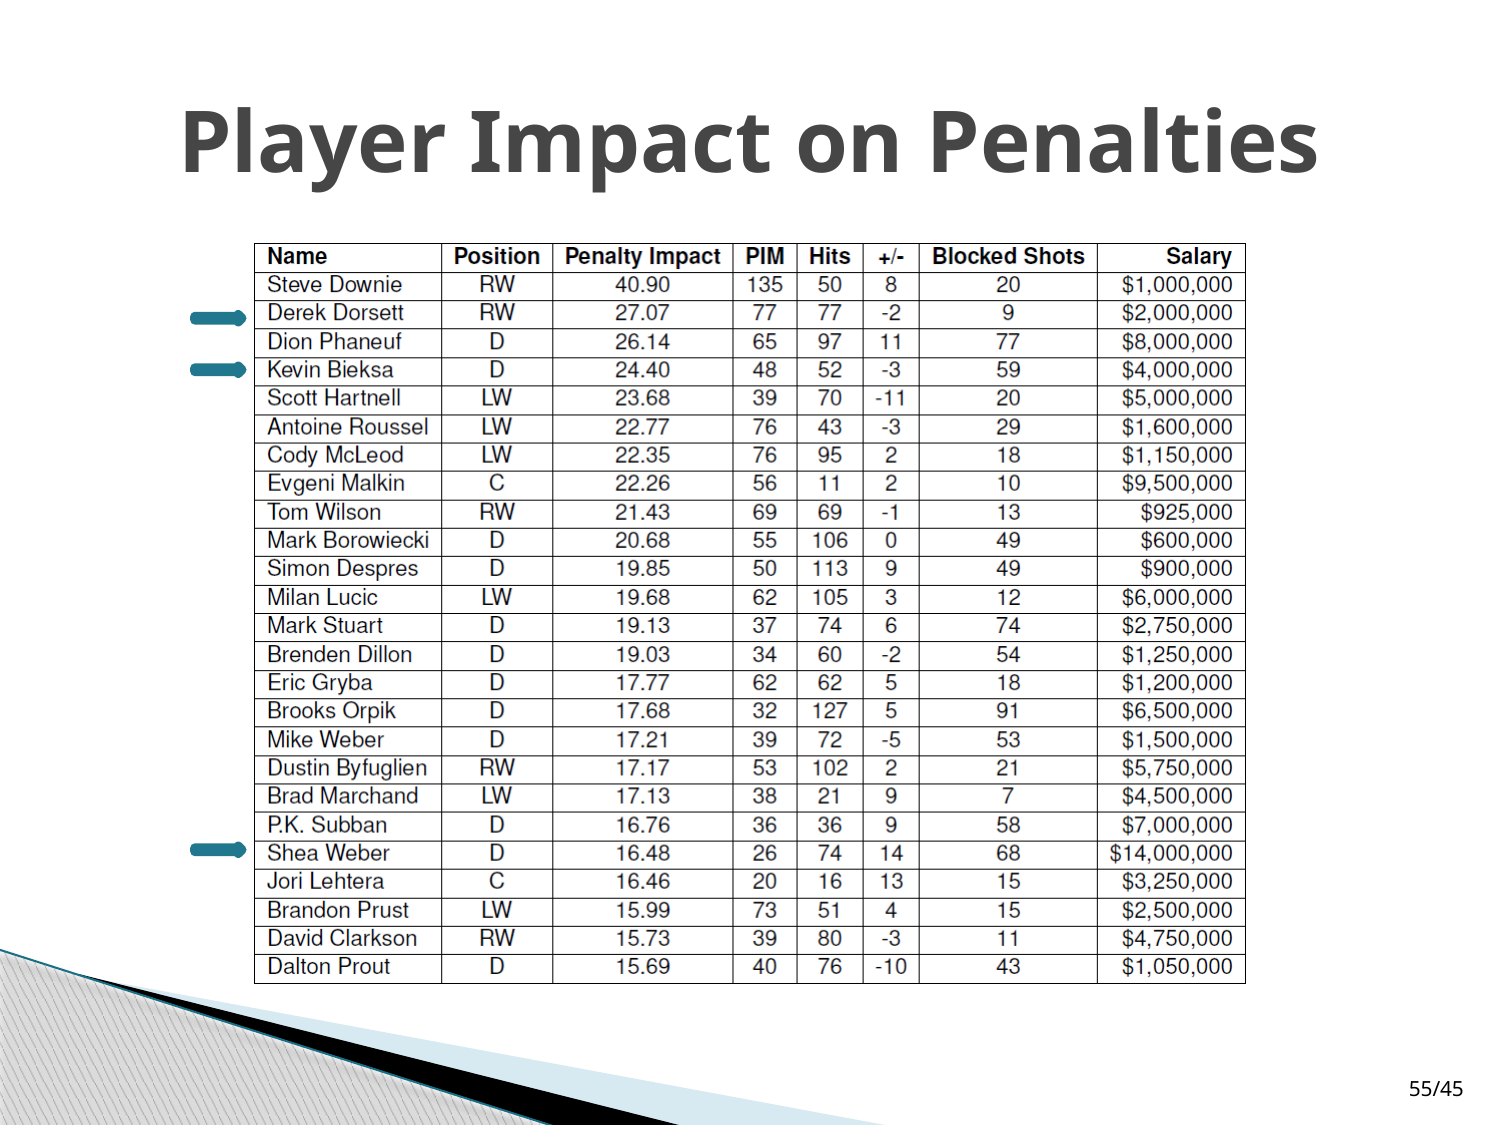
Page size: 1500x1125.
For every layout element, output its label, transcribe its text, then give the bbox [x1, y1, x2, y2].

slide_number 55/45 [1376, 1051, 1479, 1112]
text_box [190, 841, 246, 858]
text_box [190, 361, 246, 378]
text_box [190, 310, 246, 327]
title Player Impact on Penalties [75, 45, 1425, 233]
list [251, 242, 1249, 986]
